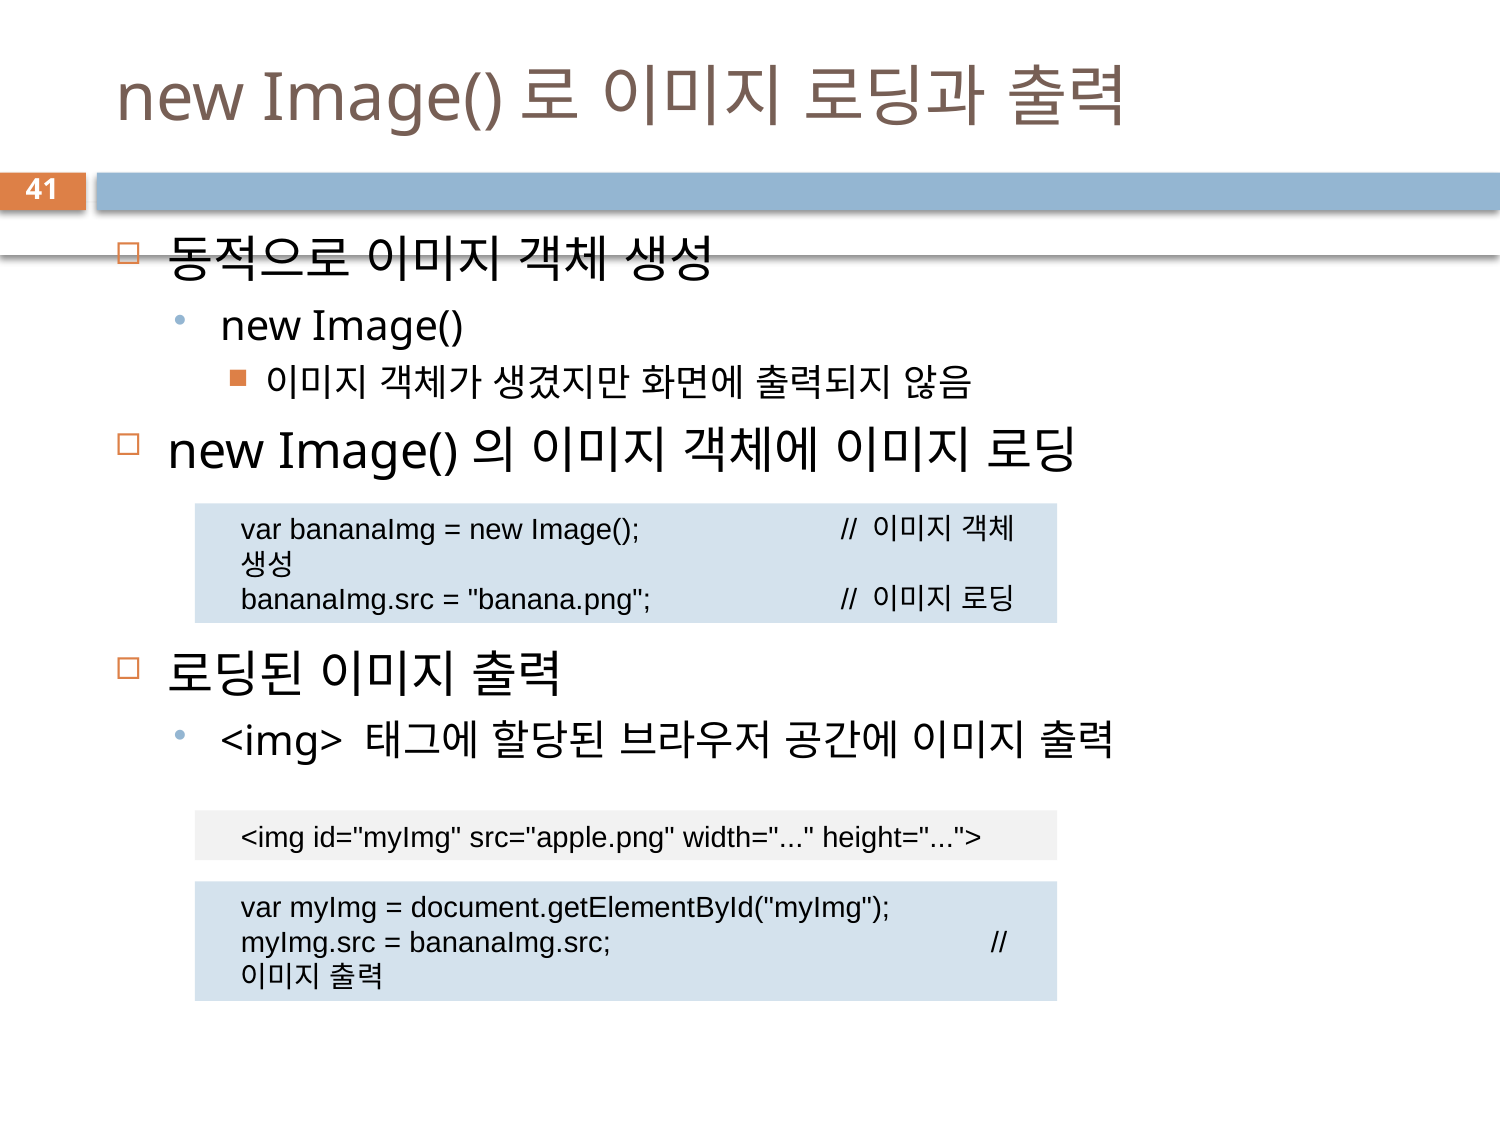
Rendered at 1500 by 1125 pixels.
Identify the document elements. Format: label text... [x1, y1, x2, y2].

list 동적으로 이미지 객체 생성 new Image() 이미지 객체가 생겼지만 화면에 출력되지 않음 new Image()의 이미지 객체에 이미지 로딩 로딩된 이미지 출력 <img> 태그에 할당된 브라우저 공간에 이미지 출력 [100, 219, 1438, 1047]
text_box var myImg = document.getElementById("myImg"); myImg.src = bananaImg.src; // 이미지 출력 [194, 881, 1058, 1001]
title new Image()로 이미지 로딩과 출력 [100, 37, 1438, 149]
text_box <img id="myImg" src="apple.png" width="..." height="..."> [194, 810, 1058, 861]
text_box var bananaImg = new Image(); // 이미지 객체 생성 bananaImg.src = "banana.png"; // 이미지 로딩 [194, 503, 1058, 623]
slide_number 41 [0, 170, 87, 211]
